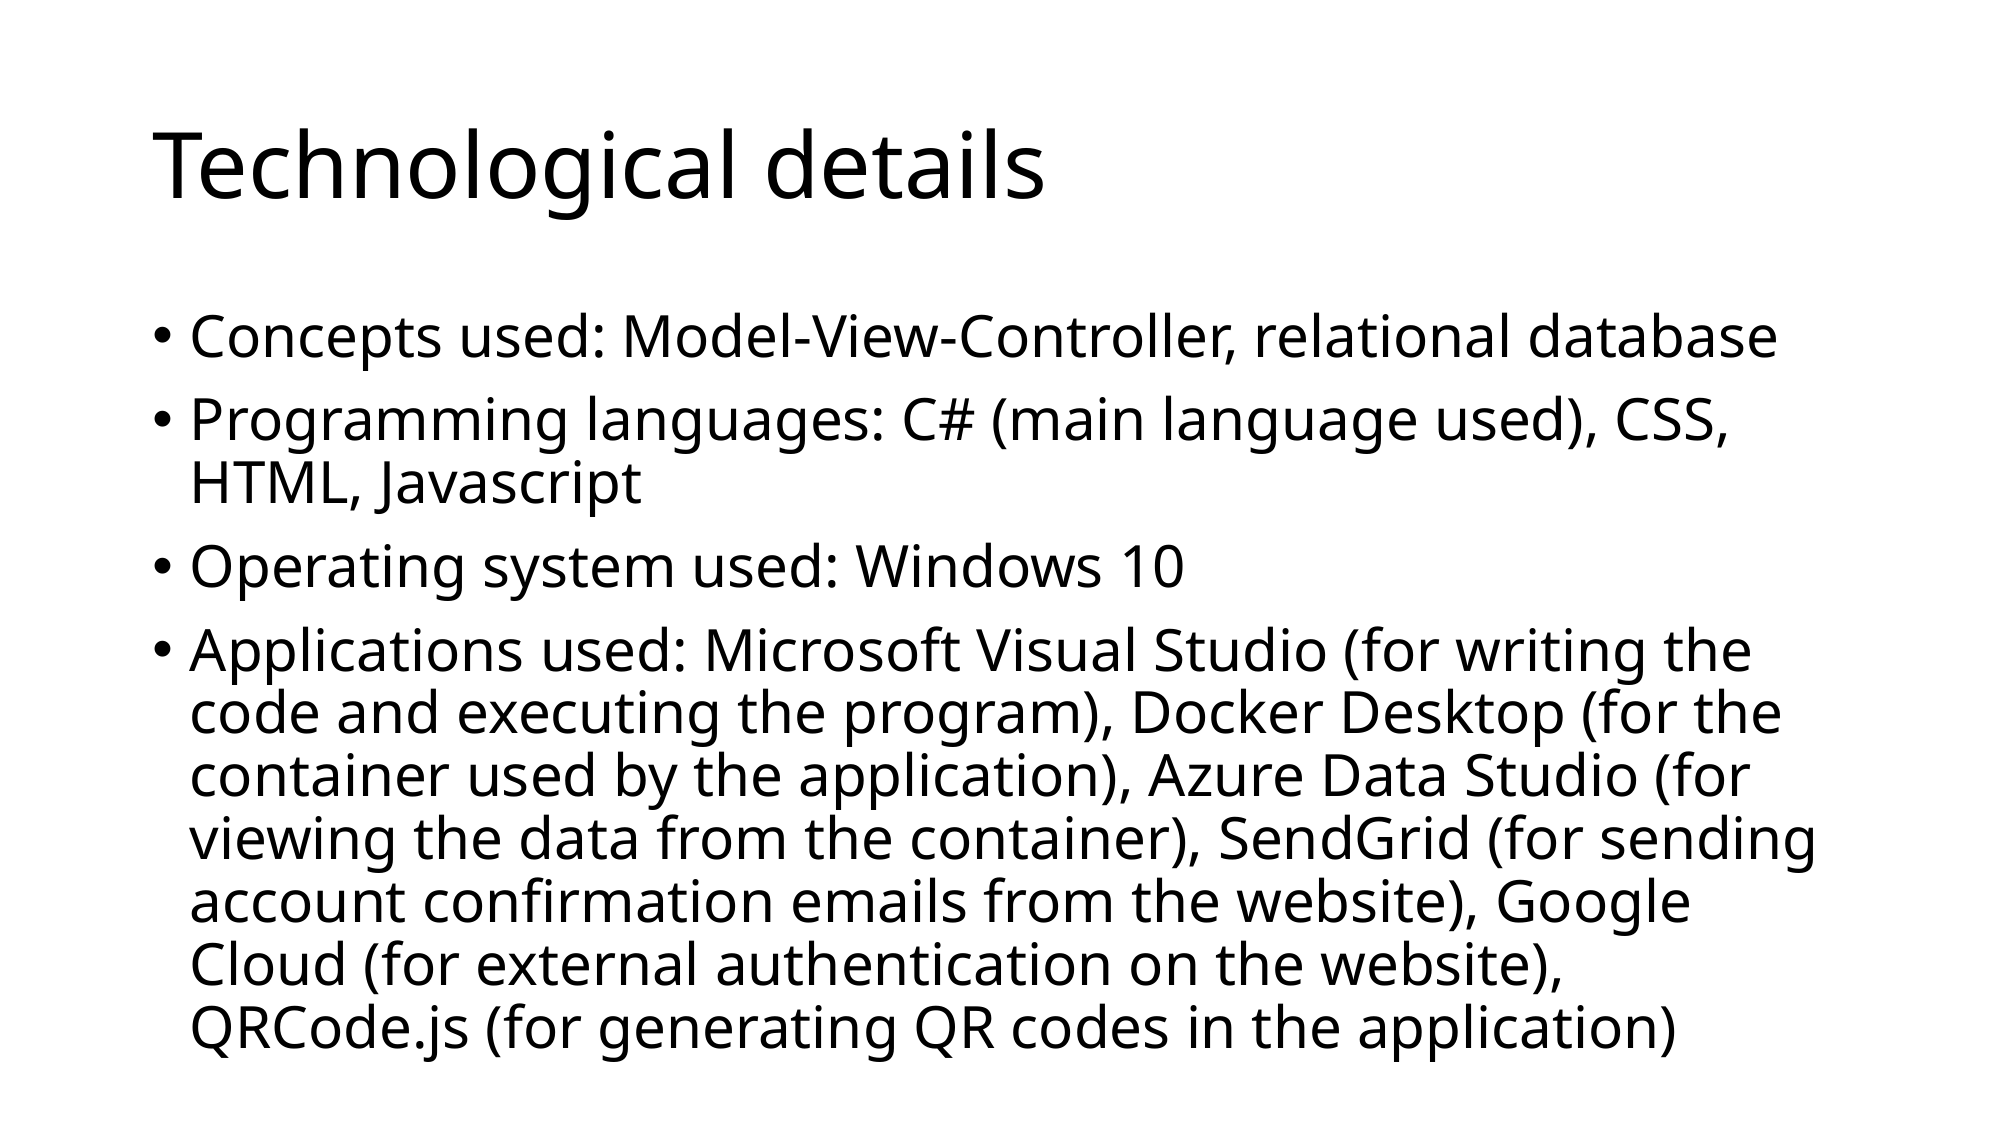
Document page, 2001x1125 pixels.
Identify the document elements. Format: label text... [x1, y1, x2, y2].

title Technological details [137, 59, 1863, 278]
list Concepts used: Model-View-Controller, relational database Programming languages: C# (main language used), CSS, HTML, Javascript Operating system used: Windows 10 Applications used: Microsoft Visual Studio (for writing the code and executing the program), Docker Desktop (for the container used by the application), Azure Data Studio (for viewing the data from the container), SendGrid (for sending account confirmation emails from the website), Google Cloud (for external authentication on the website), QRCode.js (for generating QR codes in the application) [137, 299, 1863, 1125]
